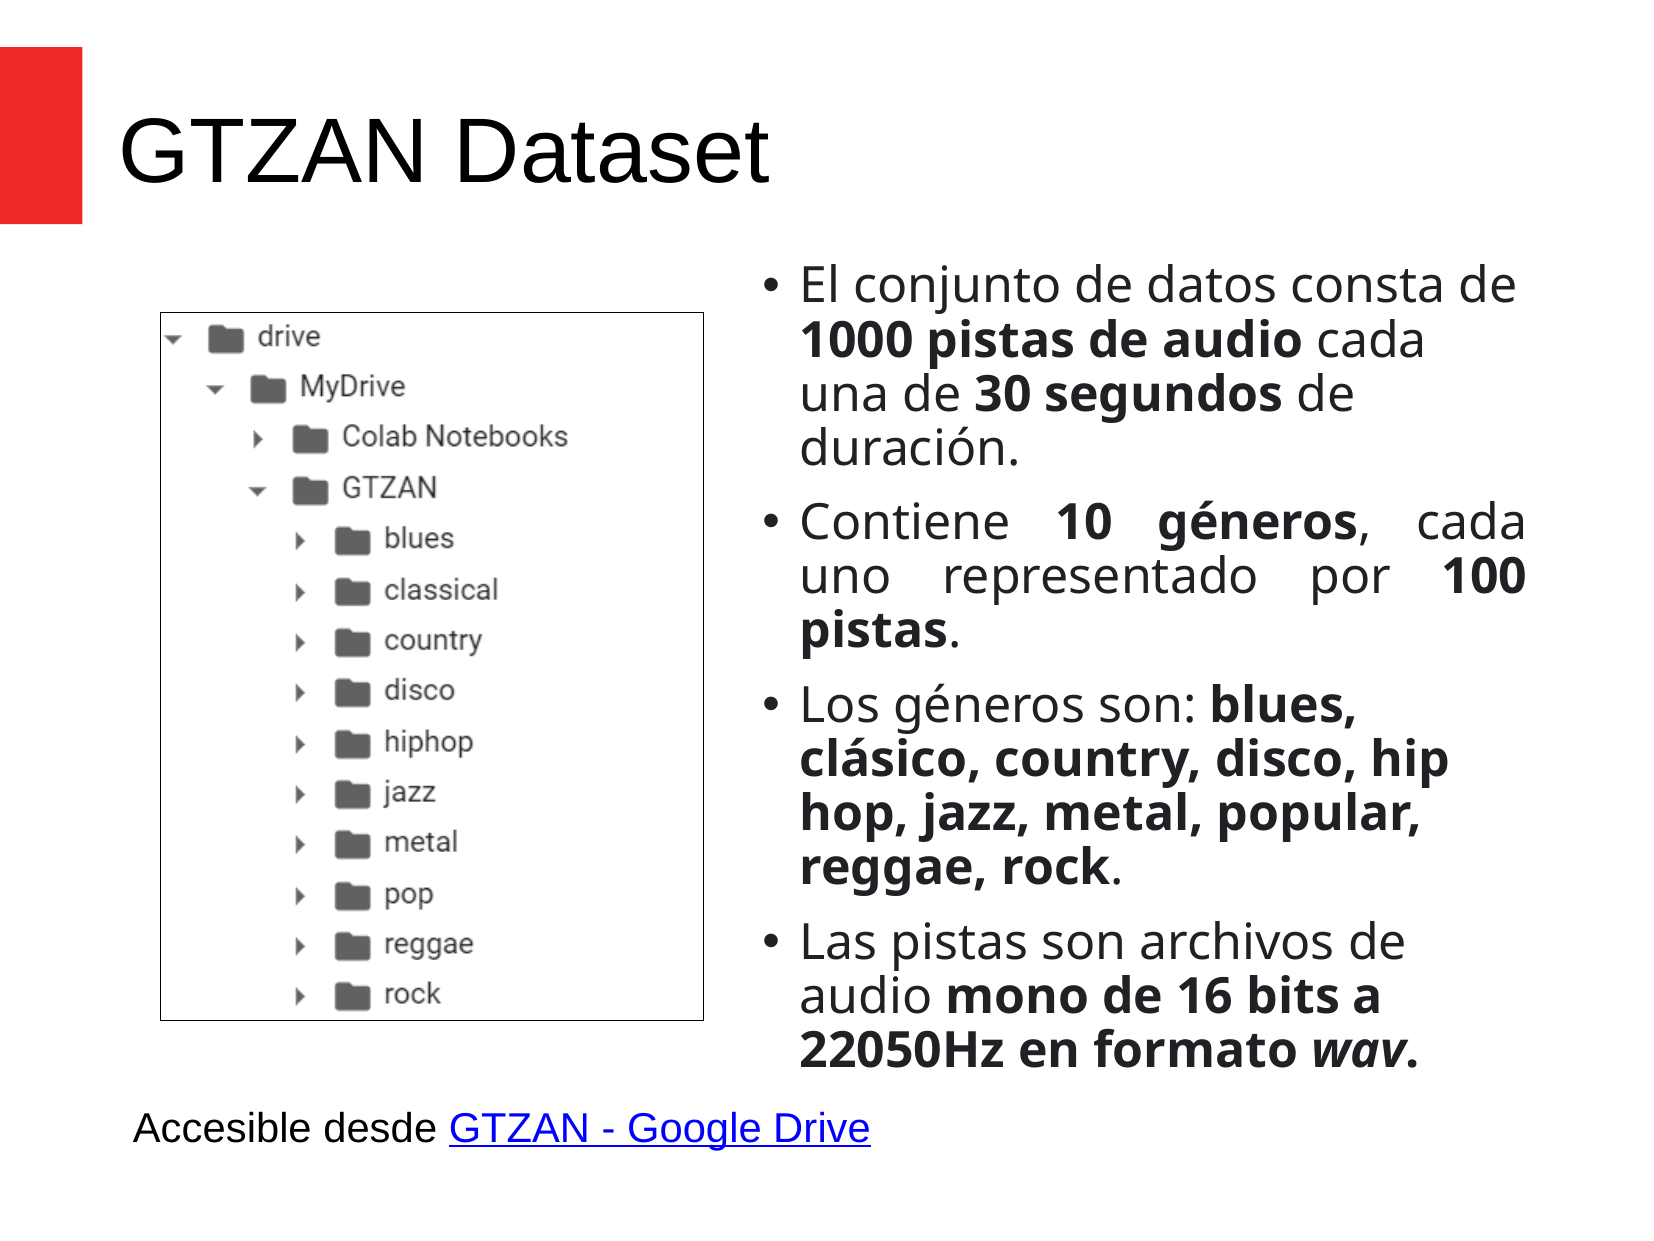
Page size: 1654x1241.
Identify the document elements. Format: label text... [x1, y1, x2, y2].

text_box El conjunto de datos consta de 1000 pistas de audio cada una de 30 segundos de duración. Contiene 10 géneros, cada uno representado por 100 pistas. Los géneros son: blues, clásico, country, disco, hip hop, jazz, metal, popular, reggae, rock. Las pistas son archivos de audio mono de 16 bits a 22050Hz en formato wav. [762, 555, 1528, 1008]
text_box GTZAN Dataset [118, 49, 1571, 257]
text_box Accesible desde GTZAN - Google Drive [118, 1093, 1074, 1159]
picture [160, 312, 705, 1021]
